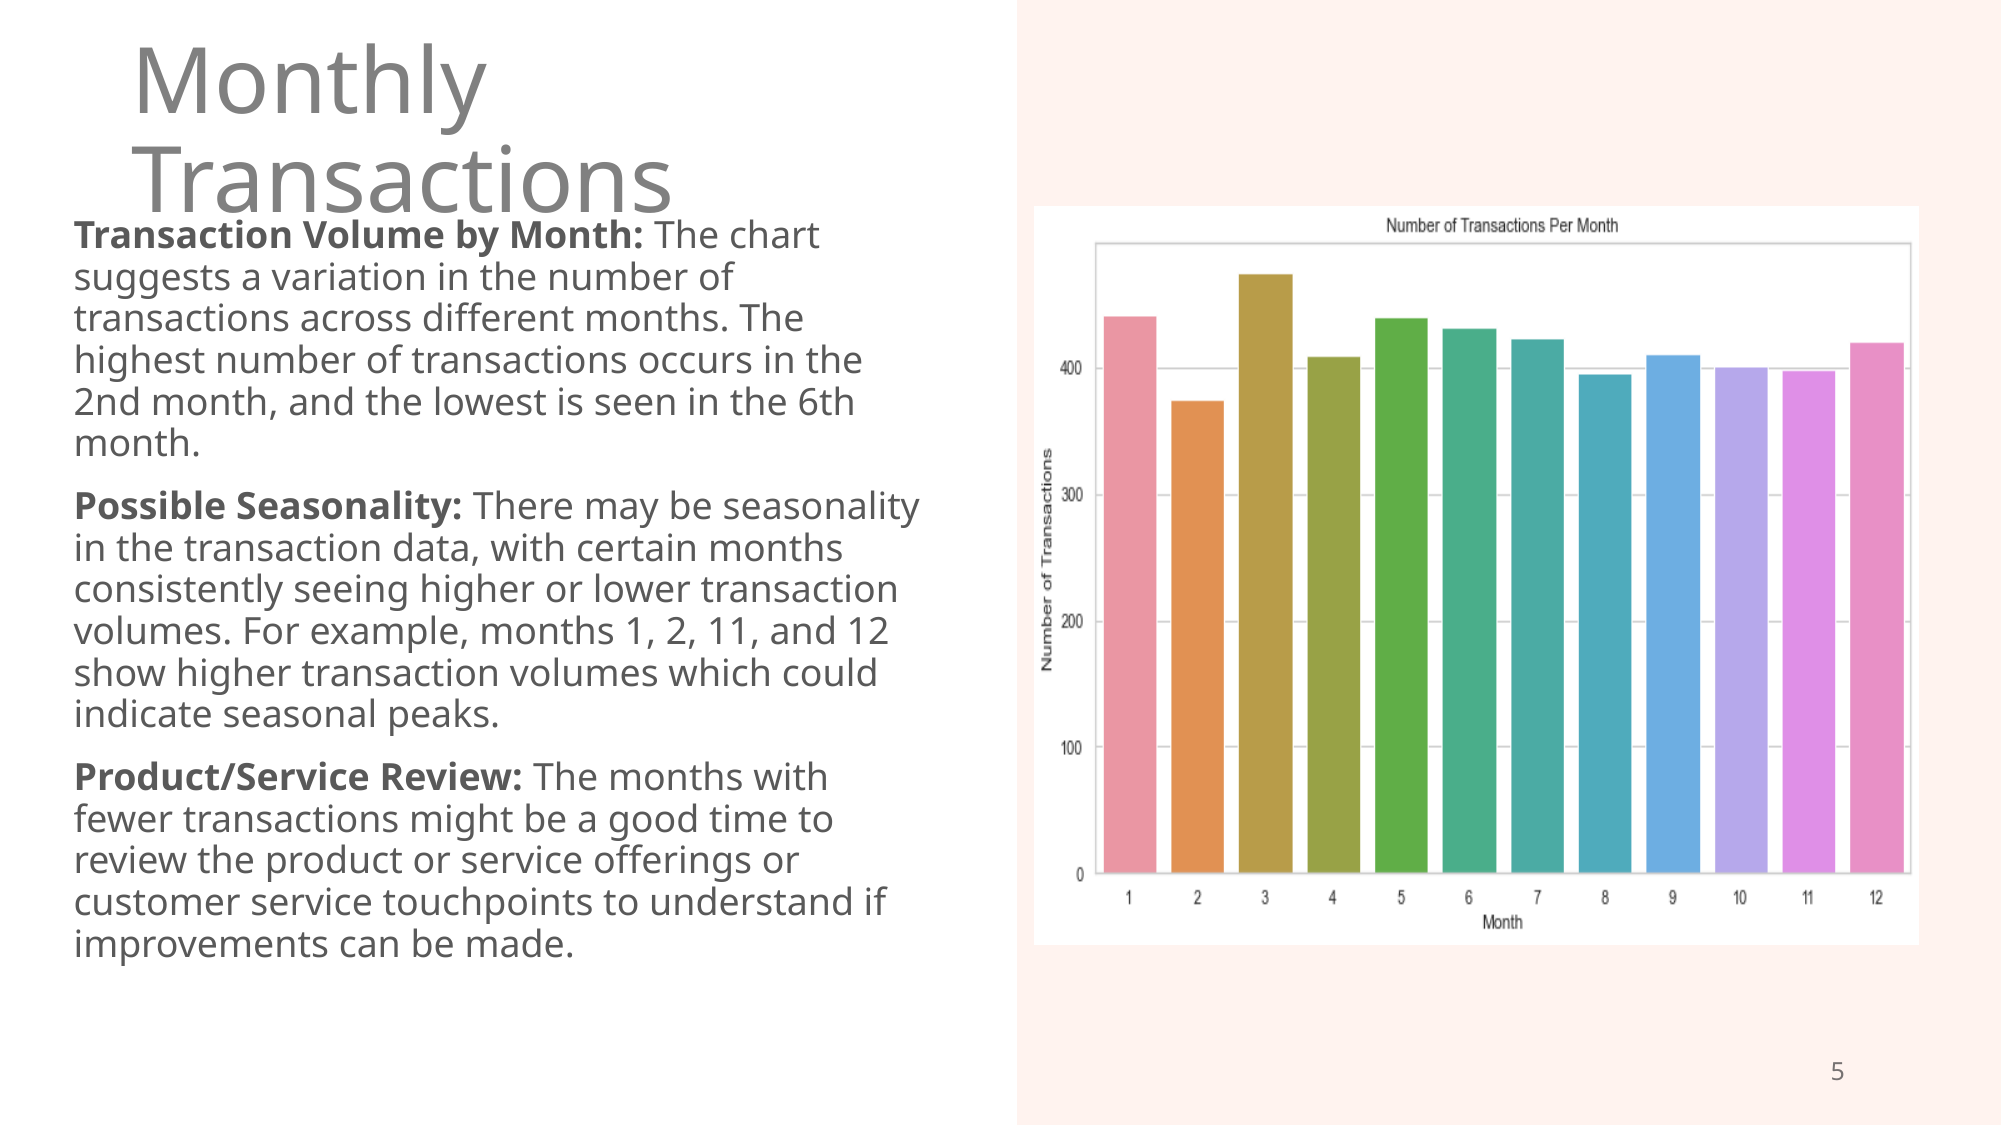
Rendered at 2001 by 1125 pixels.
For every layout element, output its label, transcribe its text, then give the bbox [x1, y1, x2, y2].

slide_number 5 [1709, 1042, 1860, 1103]
title Monthly Transactions [116, 59, 1000, 207]
picture [1034, 206, 1919, 945]
list Transaction Volume by Month: The chart suggests a variation in the number of transactions across different months. The highest number of transactions occurs in the 2nd month, and the lowest is seen in the 6th month. Possible Seasonality: There may be seasonality in the transaction data, with certain months consistently seeing higher or lower transaction volumes. For example, months 1, 2, 11, and 12 show higher transaction volumes which could indicate seasonal peaks. Product/Service Review: The months with fewer transactions might be a good time to review the product or service offerings or customer service touchpoints to understand if improvements can be made. [58, 206, 943, 1103]
